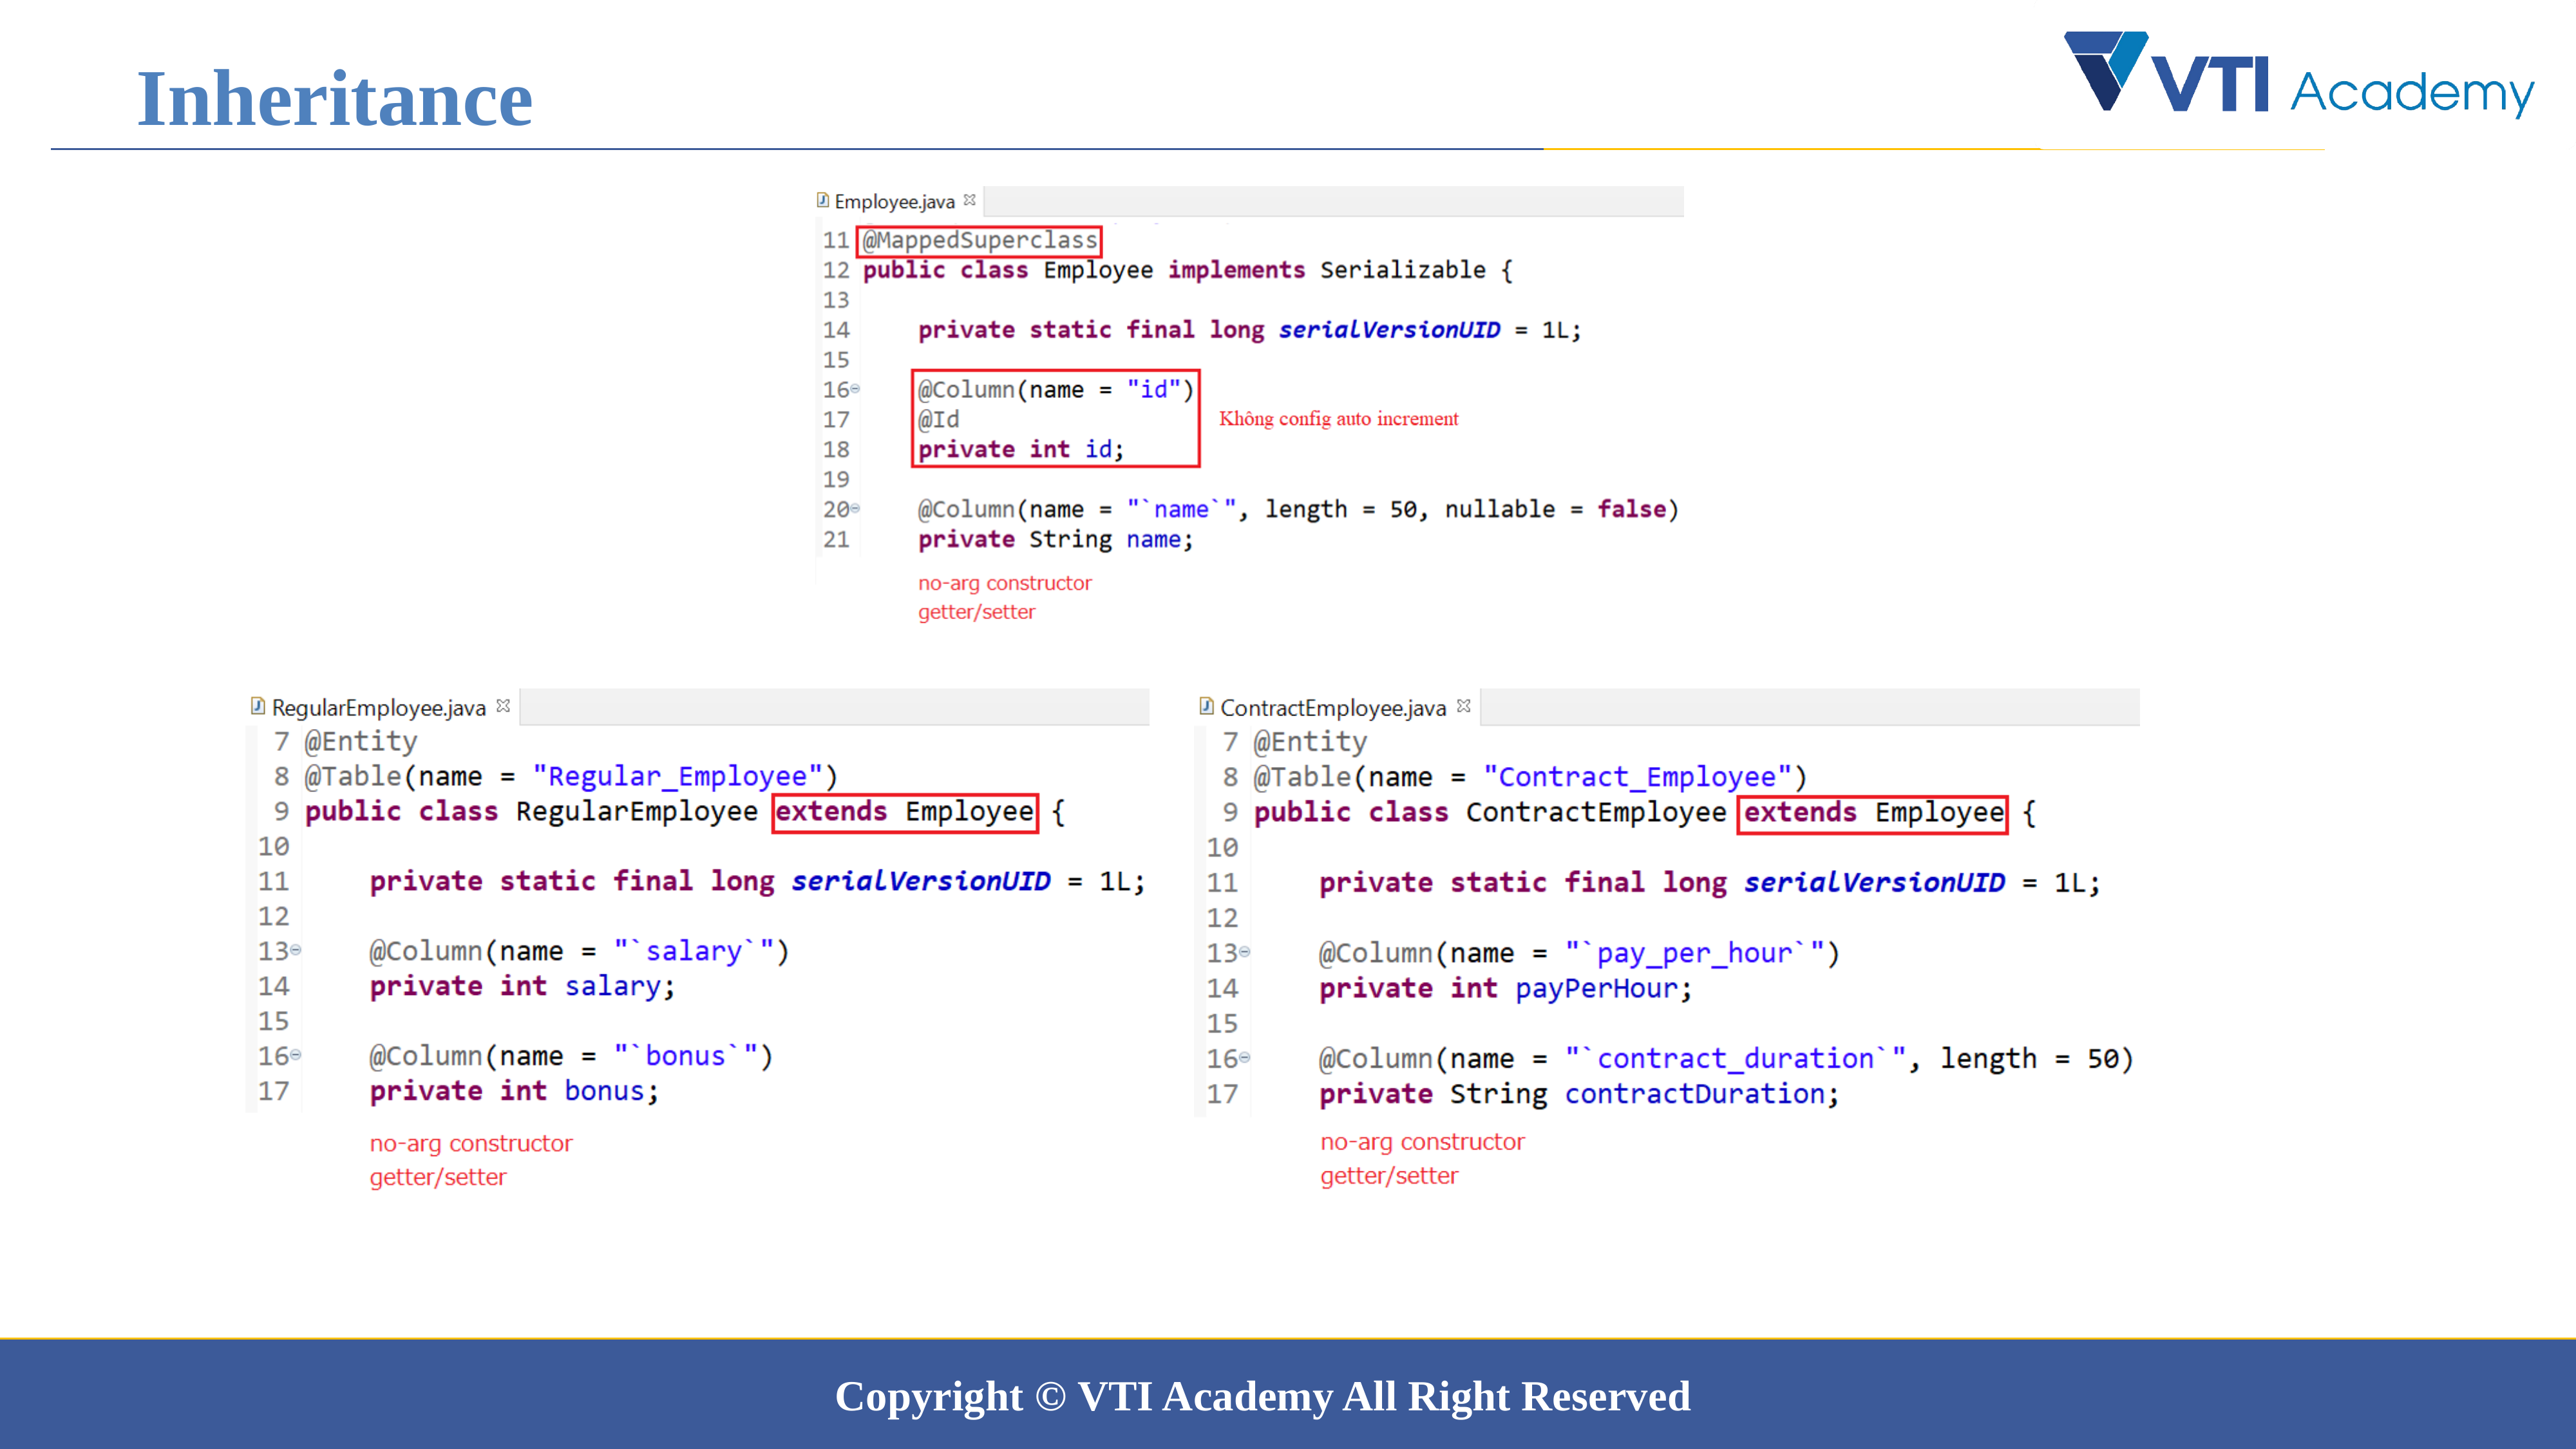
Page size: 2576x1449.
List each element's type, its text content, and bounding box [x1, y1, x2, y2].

picture [2034, 0, 2576, 149]
picture [1194, 688, 2140, 1198]
text_box Inheritance [126, 60, 1329, 126]
picture [815, 186, 1684, 629]
picture [245, 688, 1150, 1198]
